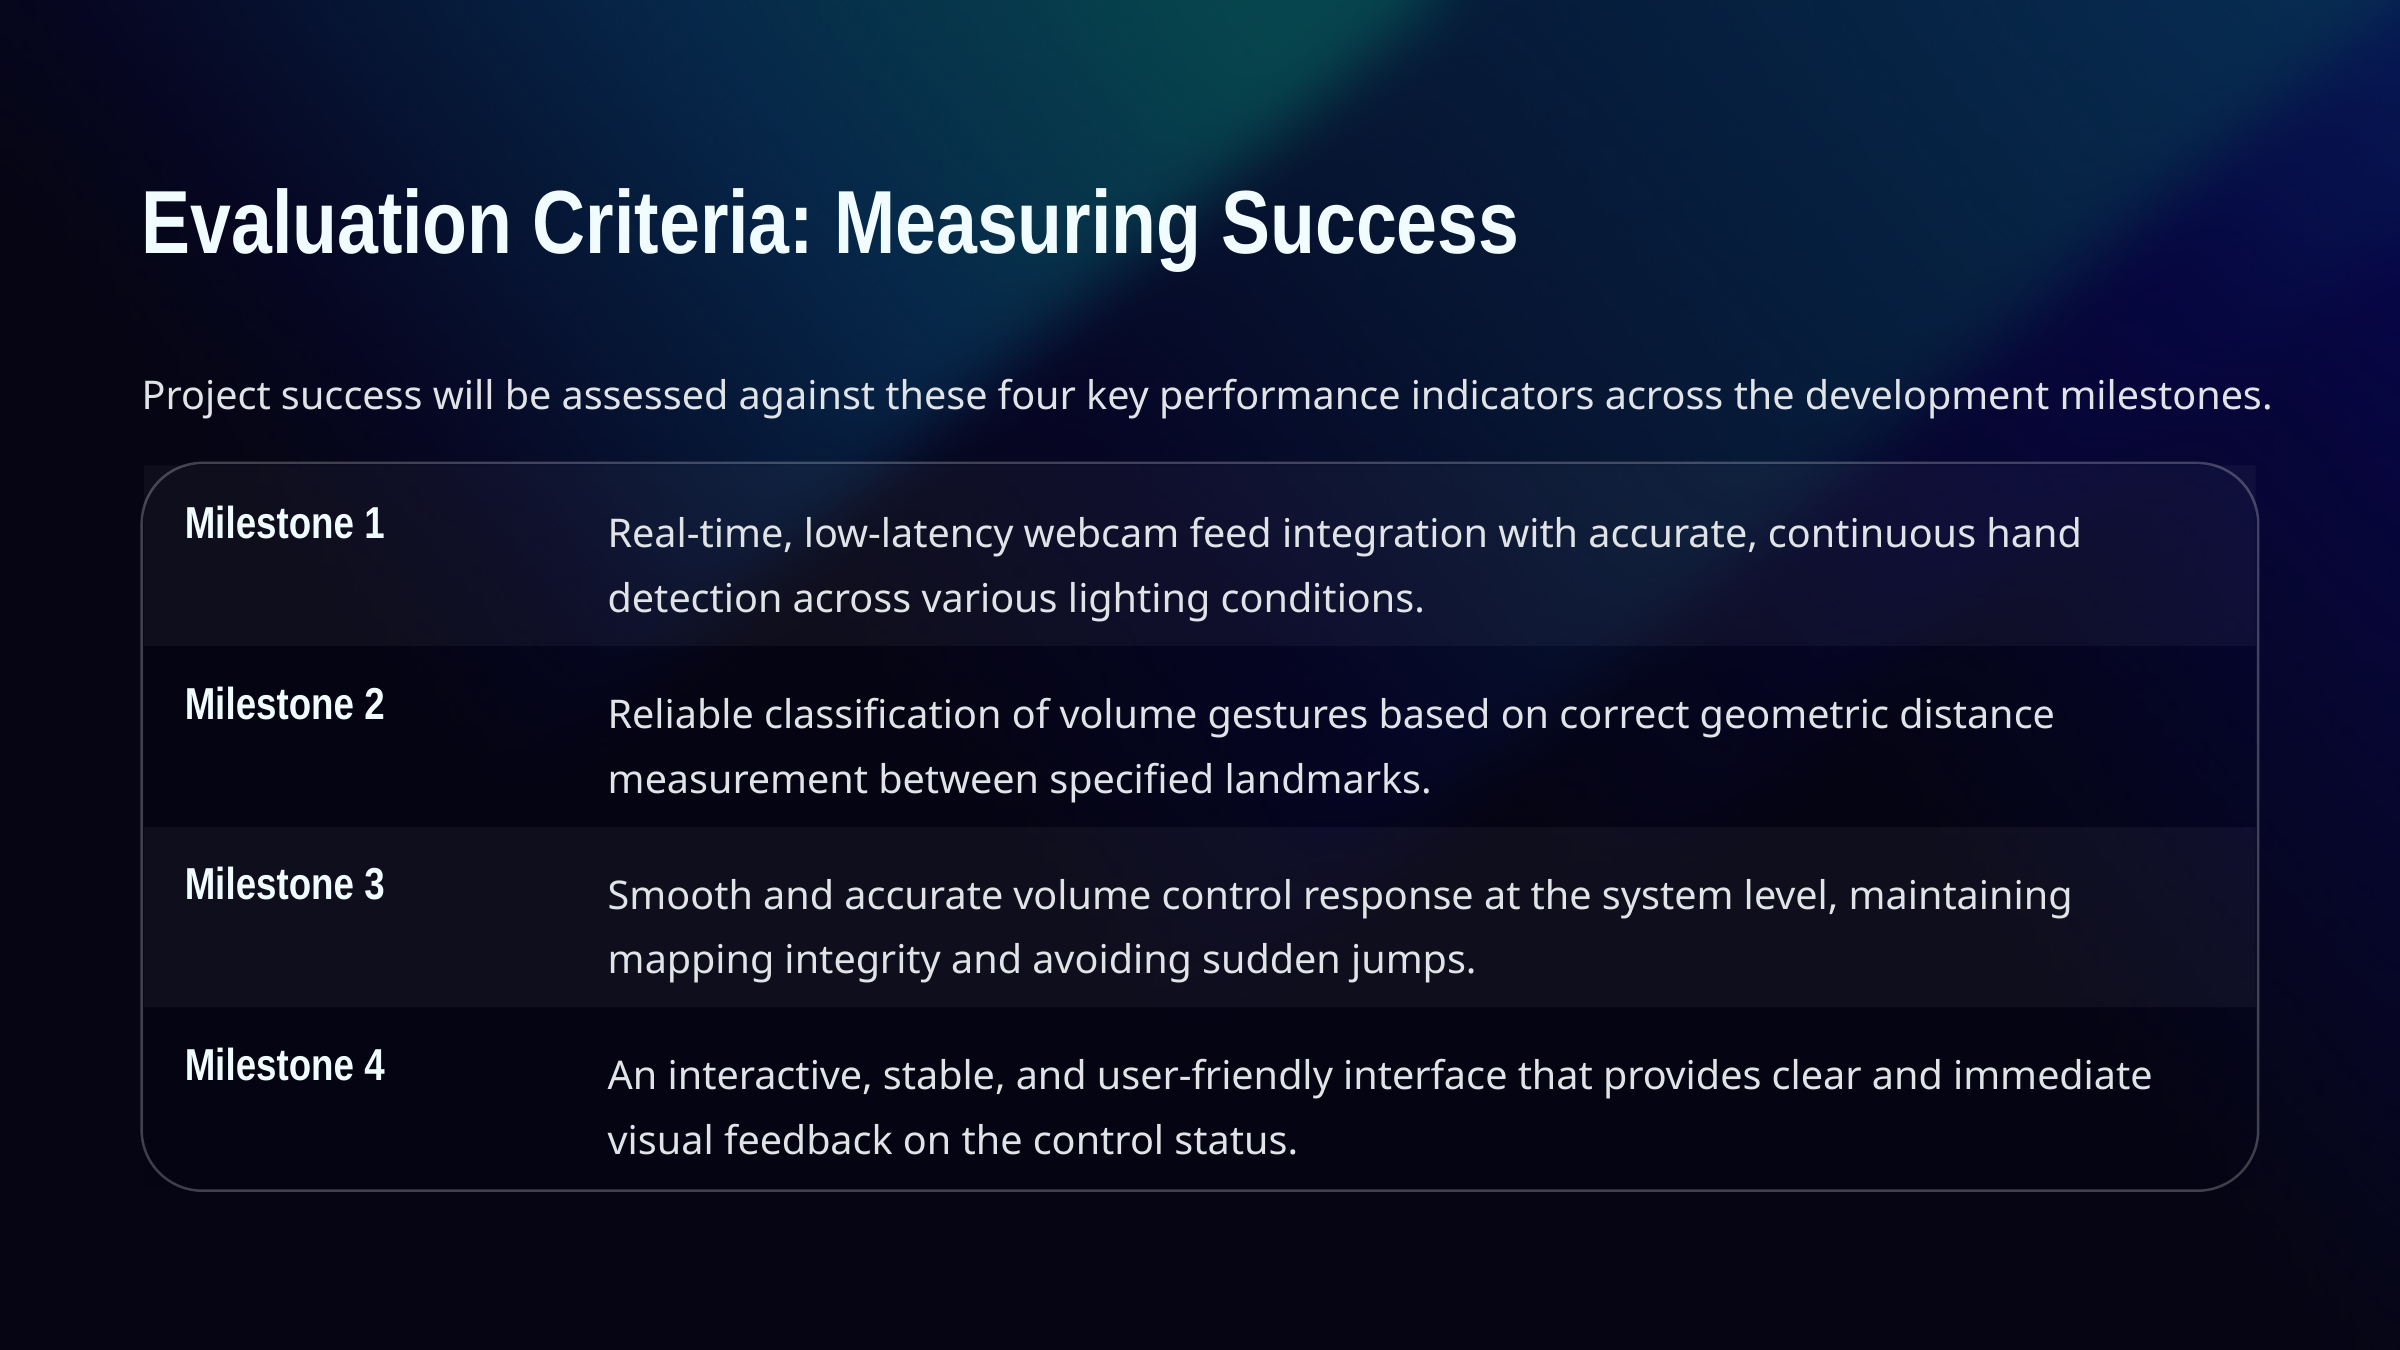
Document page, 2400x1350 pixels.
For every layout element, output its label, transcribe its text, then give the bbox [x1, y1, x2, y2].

text_box Milestone 3 [184, 852, 526, 909]
text_box Smooth and accurate volume control response at the system level, maintaining mapping integrity and avoiding sudden jumps. [607, 852, 2216, 983]
text_box [144, 646, 2256, 826]
text_box Evaluation Criteria: Measuring Success [141, 159, 1793, 272]
text_box Milestone 1 [184, 491, 526, 548]
text_box An interactive, stable, and user-friendly interface that provides clear and immediate visual feedback on the control status. [607, 1033, 2216, 1163]
text_box Real-time, low-latency webcam feed integration with accurate, continuous hand detection across various lighting conditions. [607, 491, 2216, 621]
text_box Milestone 4 [184, 1033, 526, 1090]
text_box [144, 1007, 2256, 1189]
text_box [144, 826, 2256, 1007]
text_box Reliable classification of volume gestures based on correct geometric distance measurement between specified landmarks. [607, 671, 2216, 802]
text_box Project success will be assessed against these four key performance indicators across the development milestones. [141, 352, 2259, 418]
text_box [144, 465, 2256, 646]
text_box Milestone 2 [184, 671, 526, 728]
